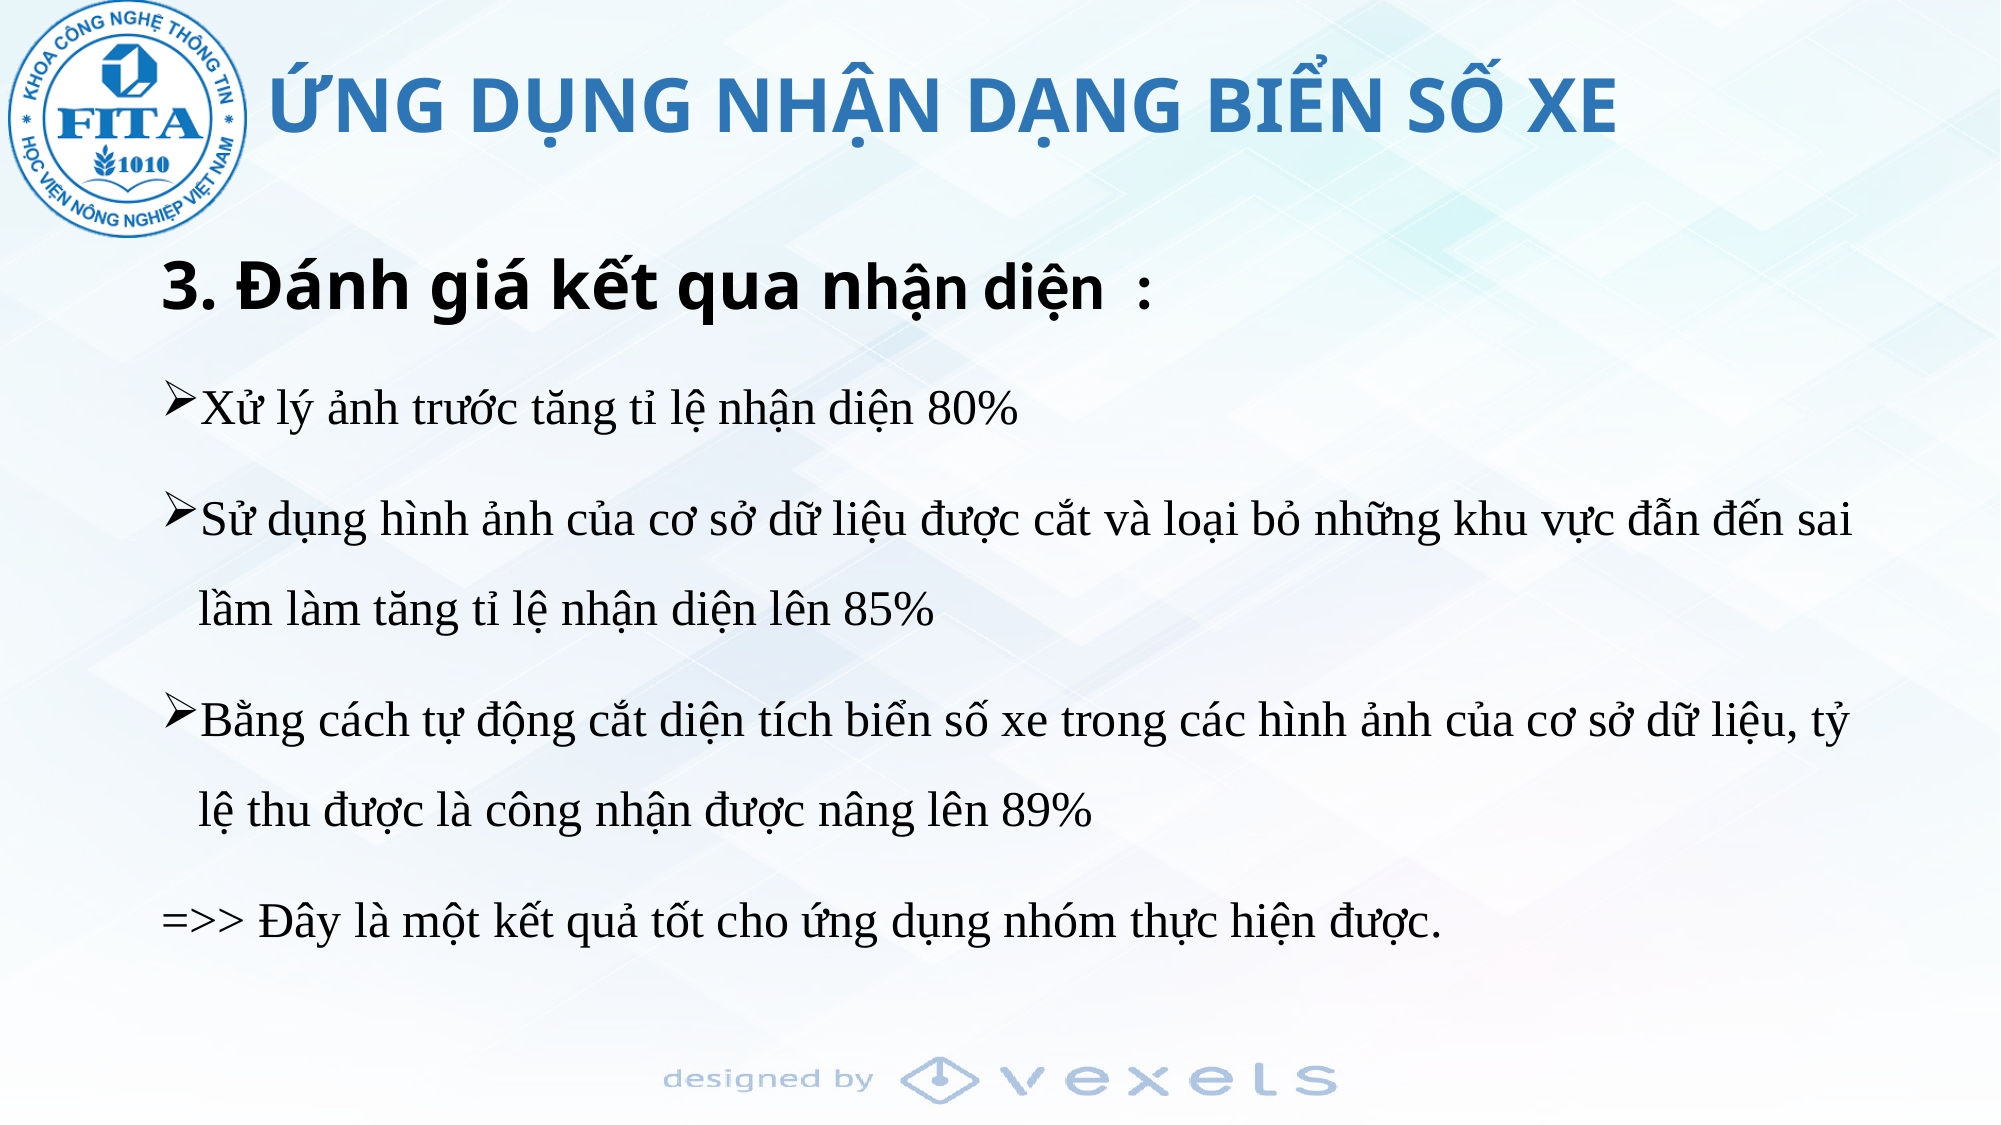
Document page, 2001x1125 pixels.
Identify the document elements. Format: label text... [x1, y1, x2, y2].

list 3. Đánh giá kết qua nhận diện : Xử lý ảnh trước tăng tỉ lệ nhận diện 80% Sử dụng hình ảnh của cơ sở dữ liệu được cắt và loại bỏ những khu vực đẫn đến sai lầm làm tăng tỉ lệ nhận diện lên 85% Bằng cách tự động cắt diện tích biển số xe trong các hình ảnh của cơ sở dữ liệu, tỷ lệ thu được là công nhận được nâng lên 89% =>> Đây là một kết quả tốt cho ứng dụng nhóm thực hiện được. [146, 244, 1871, 958]
picture [8, 0, 247, 238]
title ỨNG DỤNG NHẬN DẠNG BIỂN SỐ XE [251, 0, 1976, 218]
